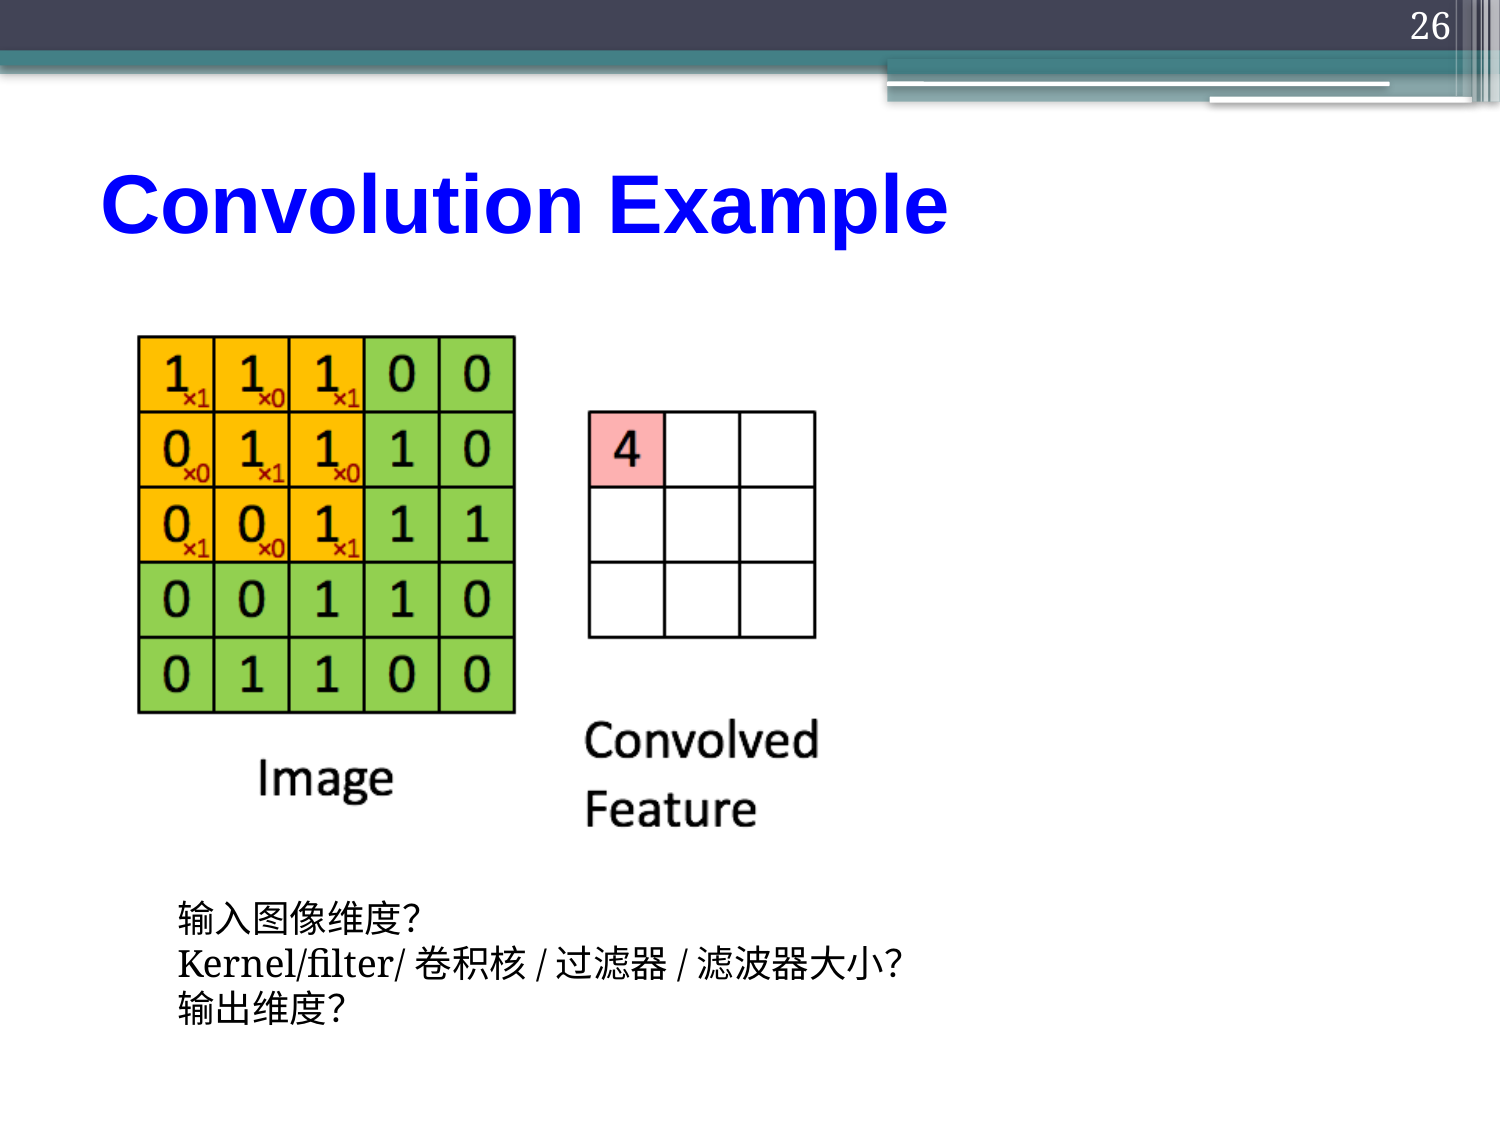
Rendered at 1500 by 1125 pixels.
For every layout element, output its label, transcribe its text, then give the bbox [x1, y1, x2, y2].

slide_number 26 [1341, 0, 1466, 61]
text_box 输入图像维度？ Kernel/filter/卷积核/过滤器/滤波器大小？ 输出维度？ [162, 887, 937, 1038]
title Convolution Example [85, 112, 1436, 288]
picture [64, 262, 887, 863]
